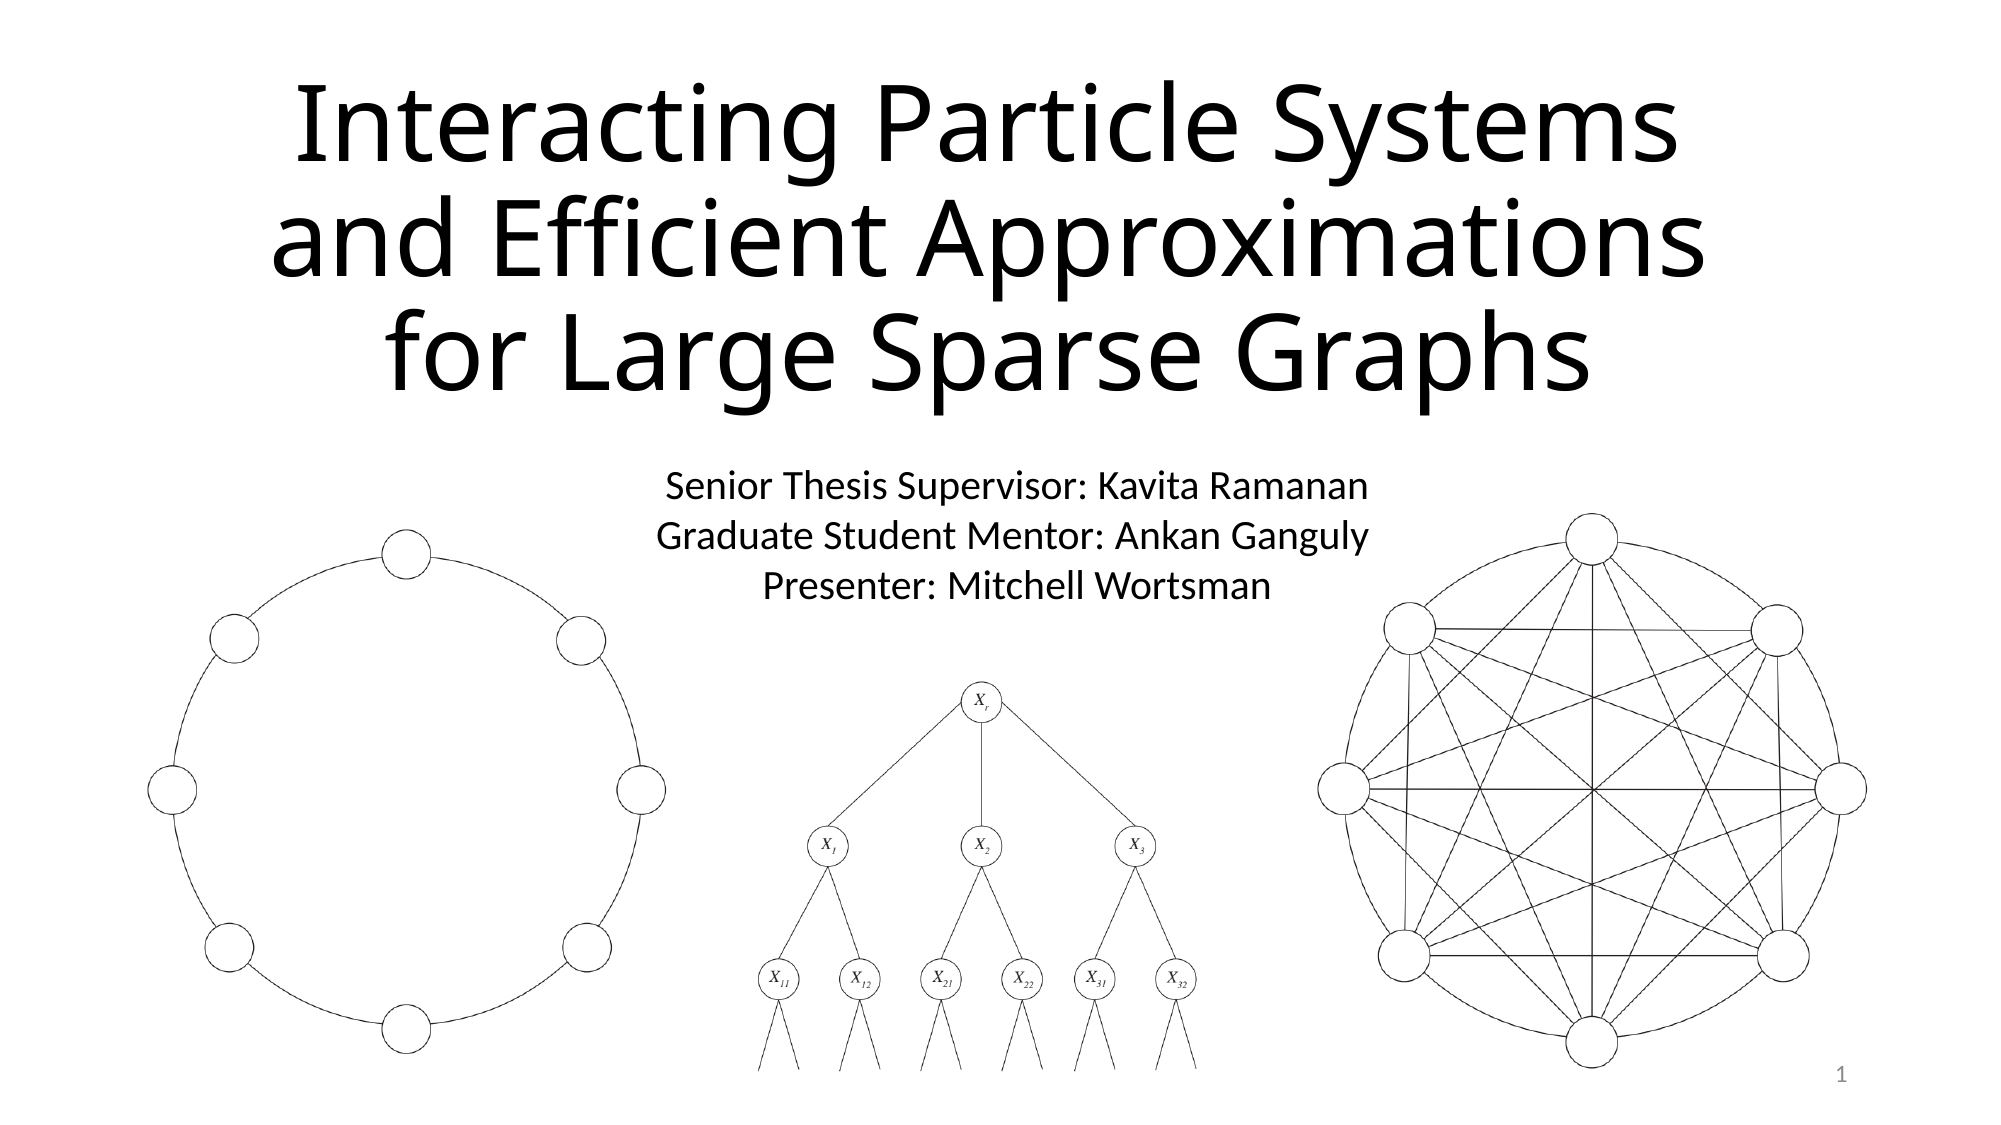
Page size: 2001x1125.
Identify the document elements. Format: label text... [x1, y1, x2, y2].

text_box Senior Thesis Supervisor: Kavita Ramanan Graduate Student Mentor: Ankan Ganguly Presenter: Mitchell Wortsman [444, 450, 1591, 616]
picture [98, 493, 713, 1107]
picture [1265, 474, 1916, 1125]
title Interacting Particle Systems and Efficient Approximations for Large Sparse Graphs [238, 29, 1739, 422]
picture [720, 644, 1234, 1125]
